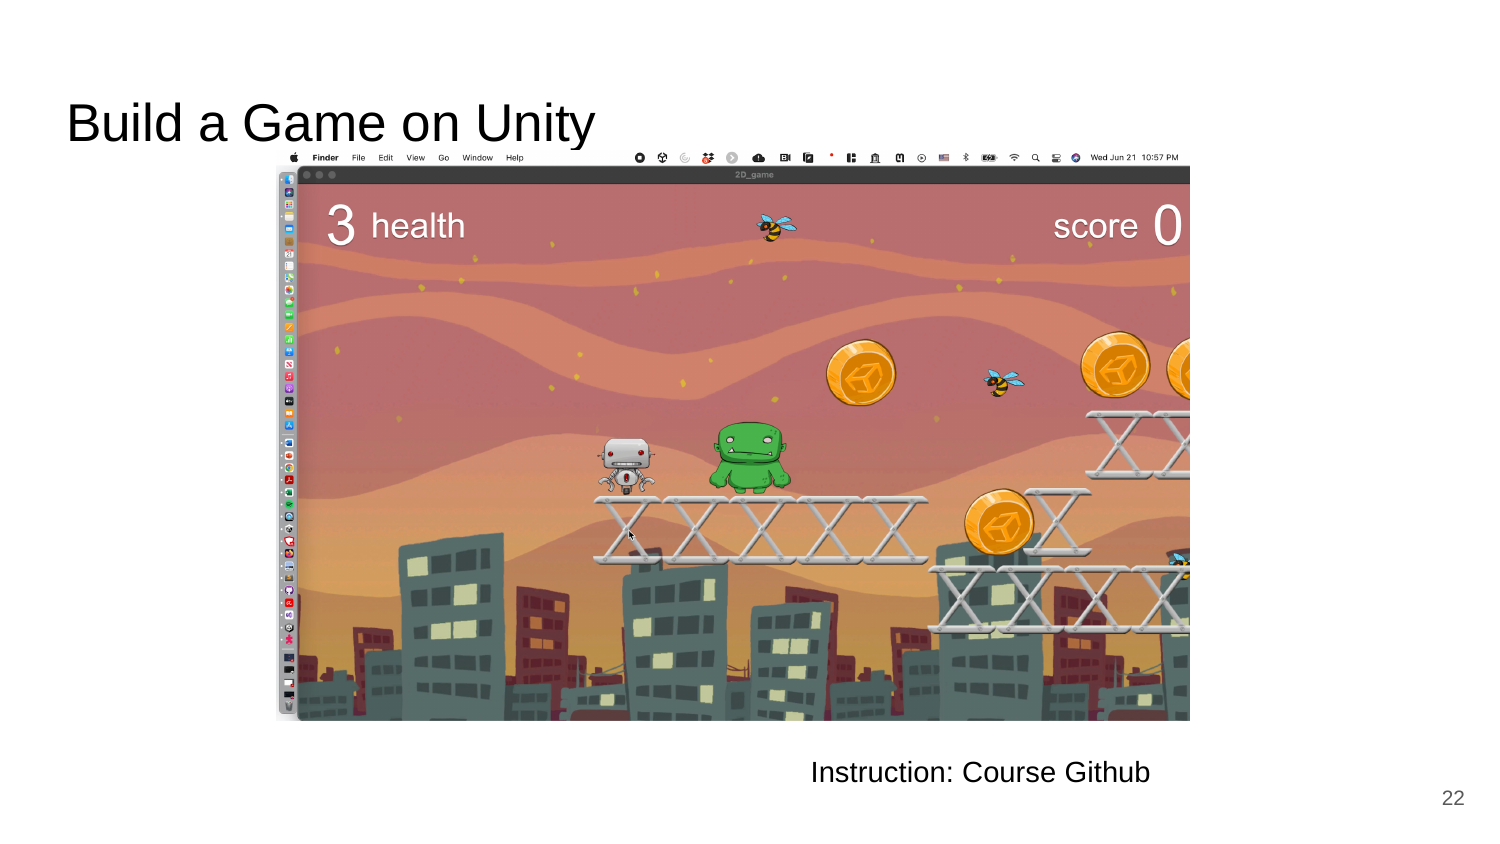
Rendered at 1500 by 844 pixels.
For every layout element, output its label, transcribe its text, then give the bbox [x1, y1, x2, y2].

title Build a Game on Unity [51, 72, 1449, 167]
text_box Instruction: Course Github [795, 745, 1219, 796]
slide_number 22 [1389, 764, 1480, 830]
picture [276, 150, 1190, 721]
